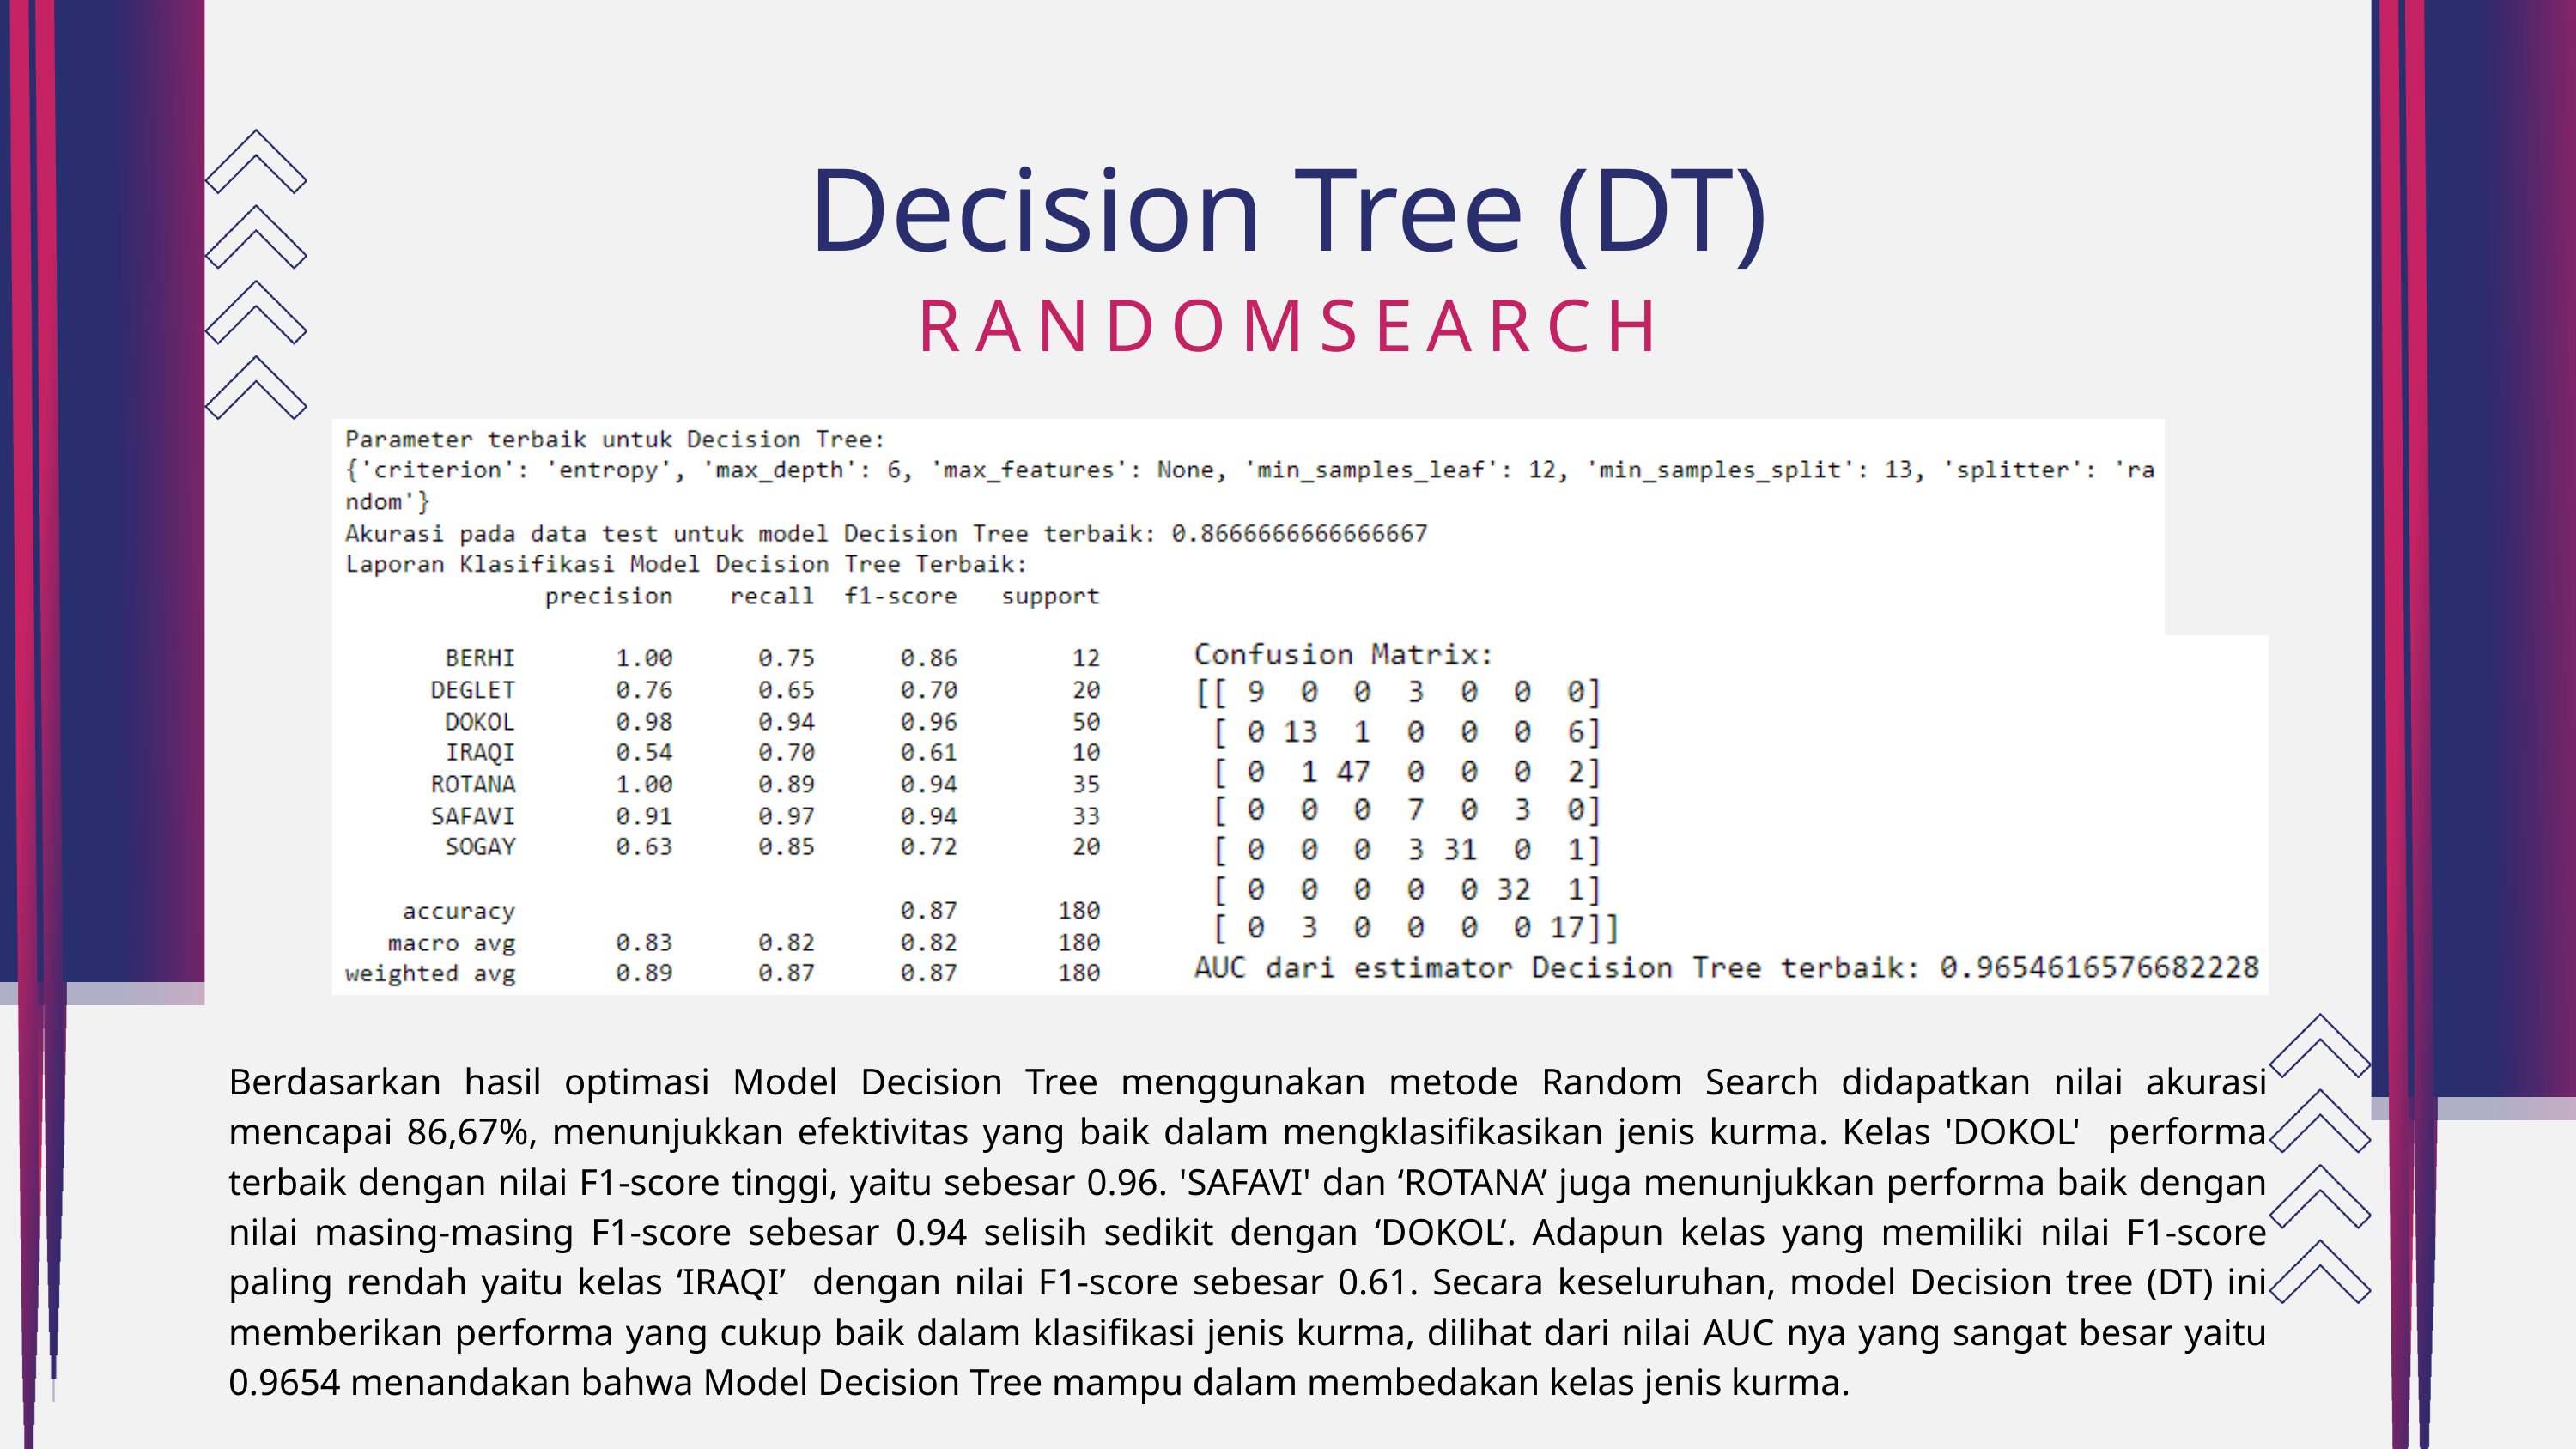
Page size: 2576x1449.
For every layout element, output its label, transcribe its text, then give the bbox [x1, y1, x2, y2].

text_box Decision Tree (DT) [438, 159, 2138, 265]
text_box [204, 129, 307, 420]
text_box [332, 419, 2166, 995]
text_box [0, 0, 205, 1449]
text_box [2269, 1013, 2372, 1304]
text_box [1182, 635, 2269, 995]
text_box [2371, 0, 2576, 1449]
text_box Berdasarkan hasil optimasi Model Decision Tree menggunakan metode Random Search didapatkan nilai akurasi mencapai 86,67%, menunjukkan efektivitas yang baik dalam mengklasifikasikan jenis kurma. Kelas 'DOKOL' performa terbaik dengan nilai F1-score tinggi, yaitu sebesar 0.96. 'SAFAVI' dan ‘ROTANA’ juga menunjukkan performa baik dengan nilai masing-masing F1-score sebesar 0.94 selisih sedikit dengan ‘DOKOL’. Adapun kelas yang memiliki nilai F1-score paling rendah yaitu kelas ‘IRAQI’ dengan nilai F1-score sebesar 0.61. Secara keseluruhan, model Decision tree (DT) ini memberikan performa yang cukup baik dalam klasifikasi jenis kurma, dilihat dari nilai AUC nya yang sangat besar yaitu 0.9654 menandakan bahwa Model Decision Tree mampu dalam membedakan kelas jenis kurma. [228, 1052, 2269, 1403]
text_box RANDOMSEARCH [390, 265, 2186, 366]
